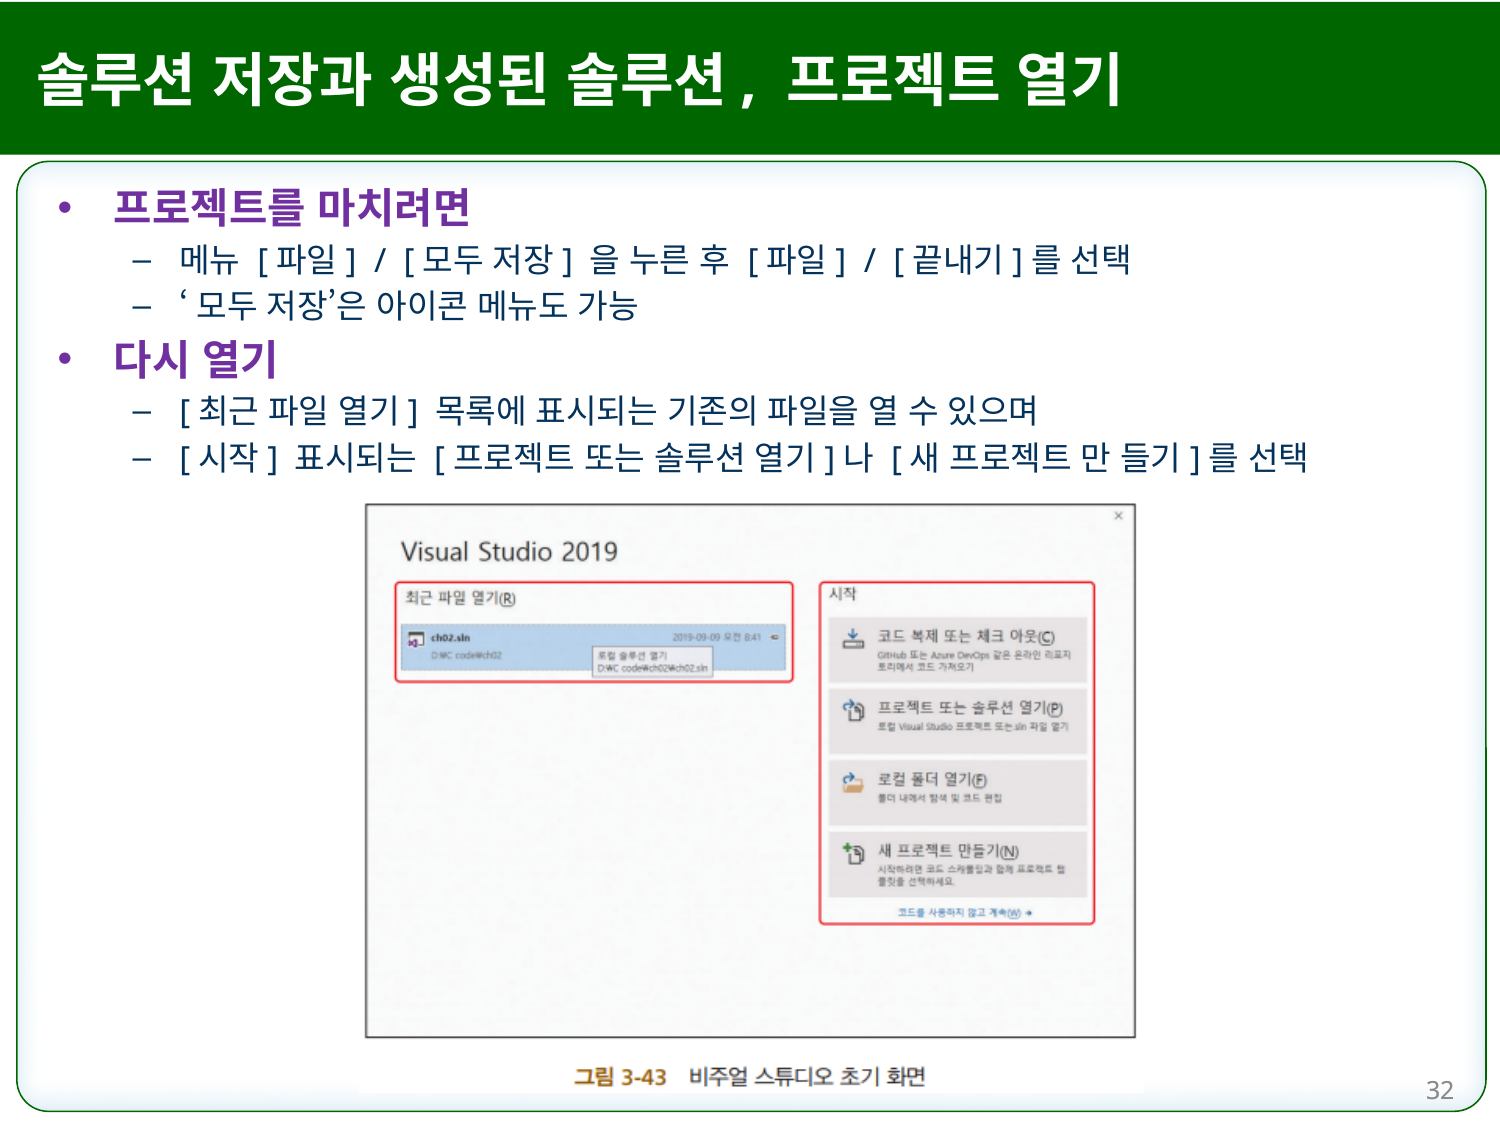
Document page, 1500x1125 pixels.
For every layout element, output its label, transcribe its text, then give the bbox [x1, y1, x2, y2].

title 솔루션 저장과 생성된 솔루션, 프로젝트 열기 [21, 40, 1476, 115]
picture [358, 495, 1144, 1094]
list 프로젝트를 마치려면 메뉴 [파일] / [모두 저장] 을 누른 후 [파일] / [끝내기]를 선택 ‘모두 저장’은 아이콘 메뉴도 가능 다시 열기 [최근 파일 열기] 목록에 표시되는 기존의 파일을 열 수 있으며 [시작] 표시되는 [프로젝트 또는 솔루션 열기]나 [새 프로젝트 만 들기]를 선택 [42, 174, 1454, 1082]
slide_number 32 [1119, 1071, 1470, 1112]
